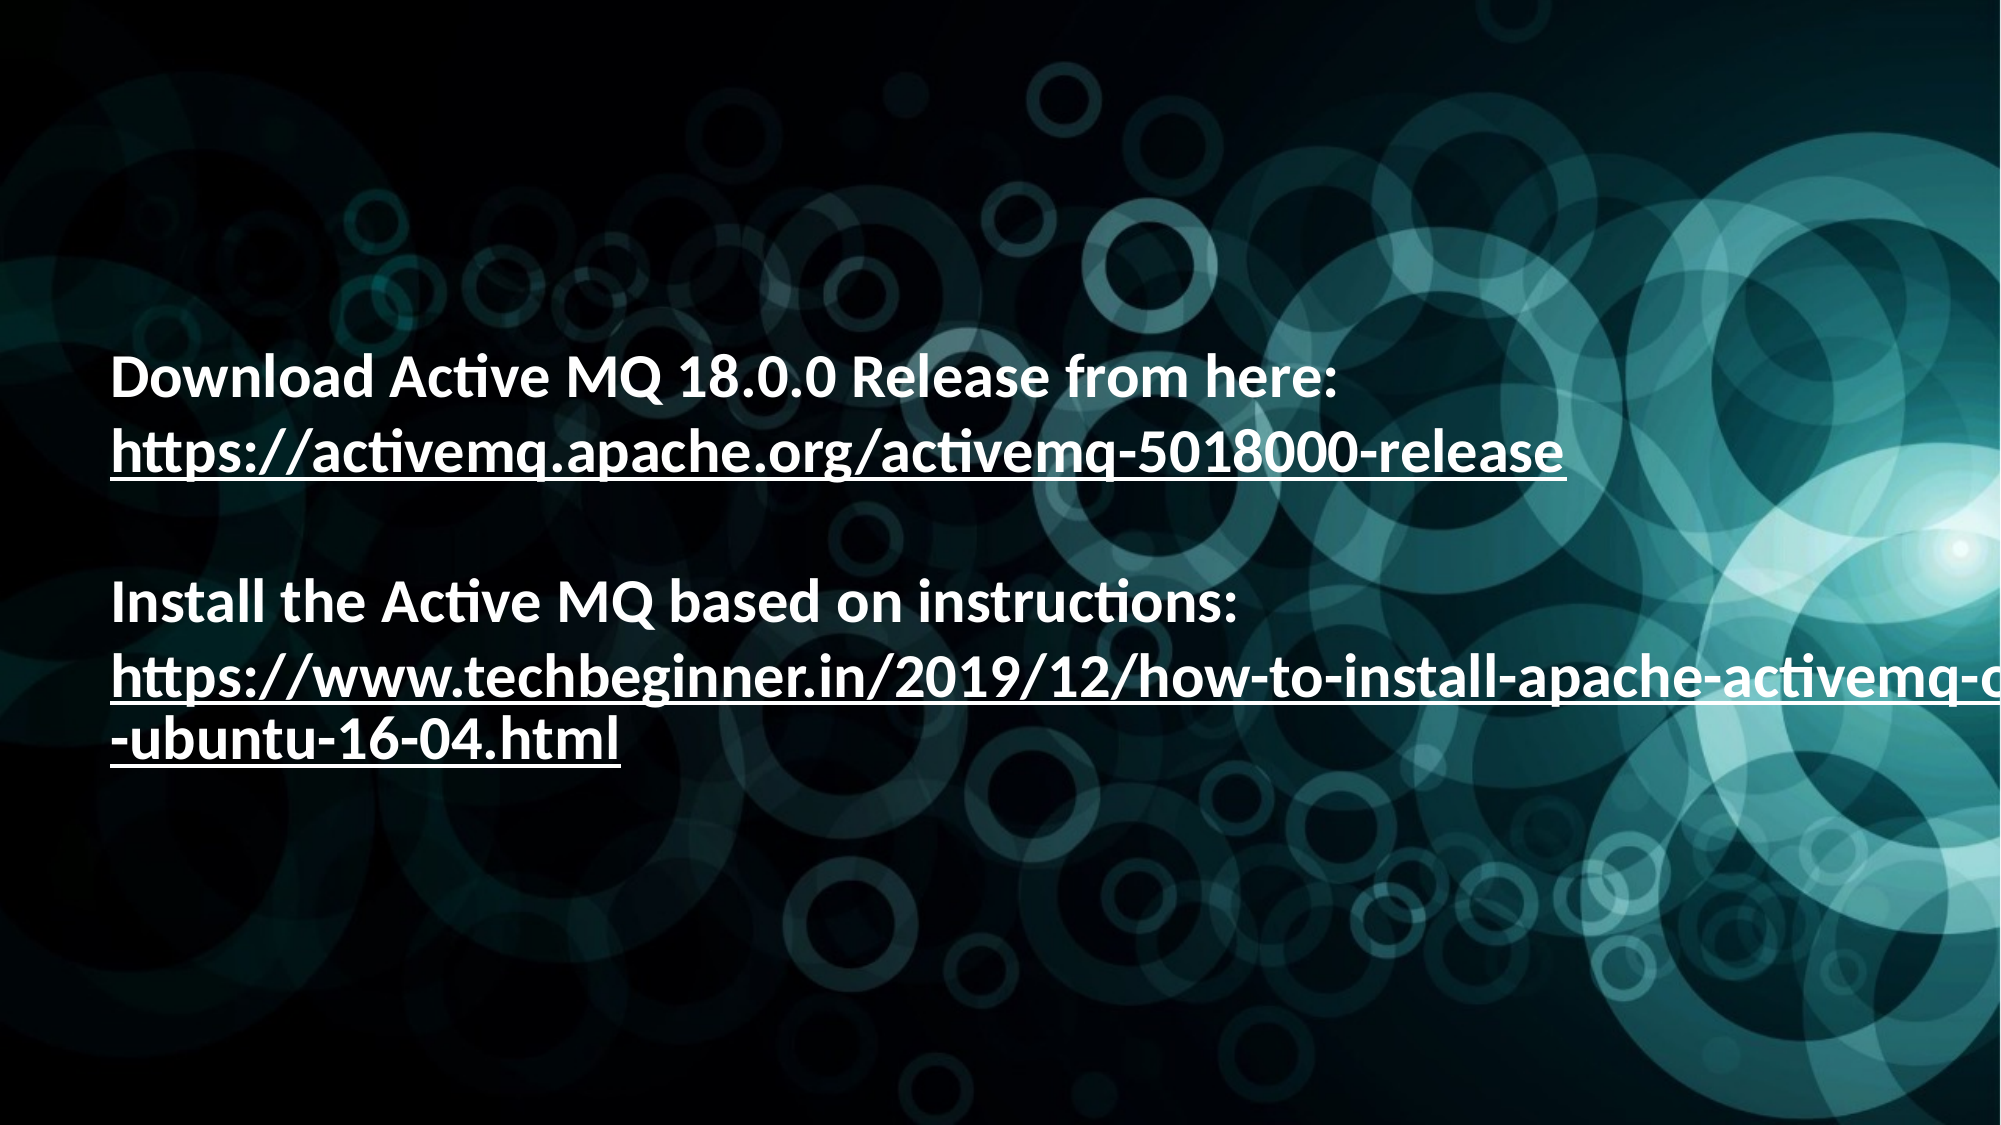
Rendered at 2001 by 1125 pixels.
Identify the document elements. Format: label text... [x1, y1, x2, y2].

picture [0, 0, 2001, 1125]
text_box Download Active MQ 18.0.0 Release from here: https://activemq.apache.org/activemq-5018000-release Install the Active MQ based on instructions: https://www.techbeginner.in/2019/12/how-to-install-apache-activemq-on-ubuntu-16-04.html [95, 327, 2000, 718]
